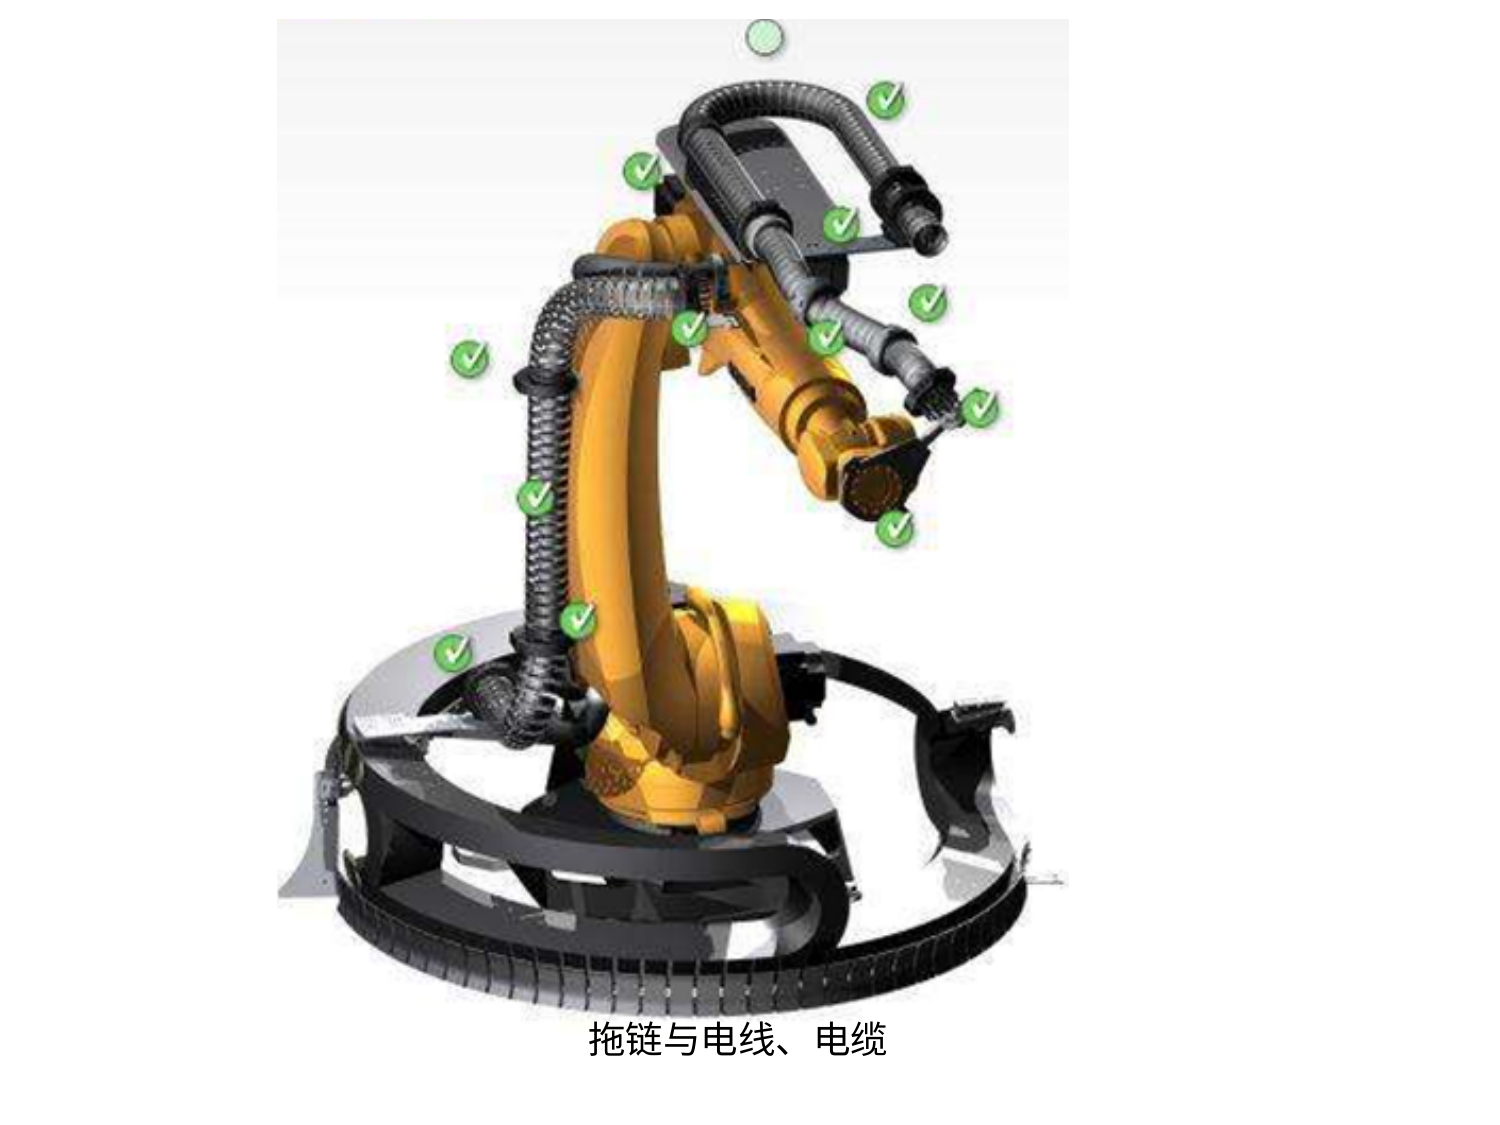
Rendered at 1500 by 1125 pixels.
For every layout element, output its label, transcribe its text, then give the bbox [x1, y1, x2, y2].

picture [277, 18, 1070, 1040]
text_box 拖链与电线、电缆 [159, 1008, 1317, 1069]
